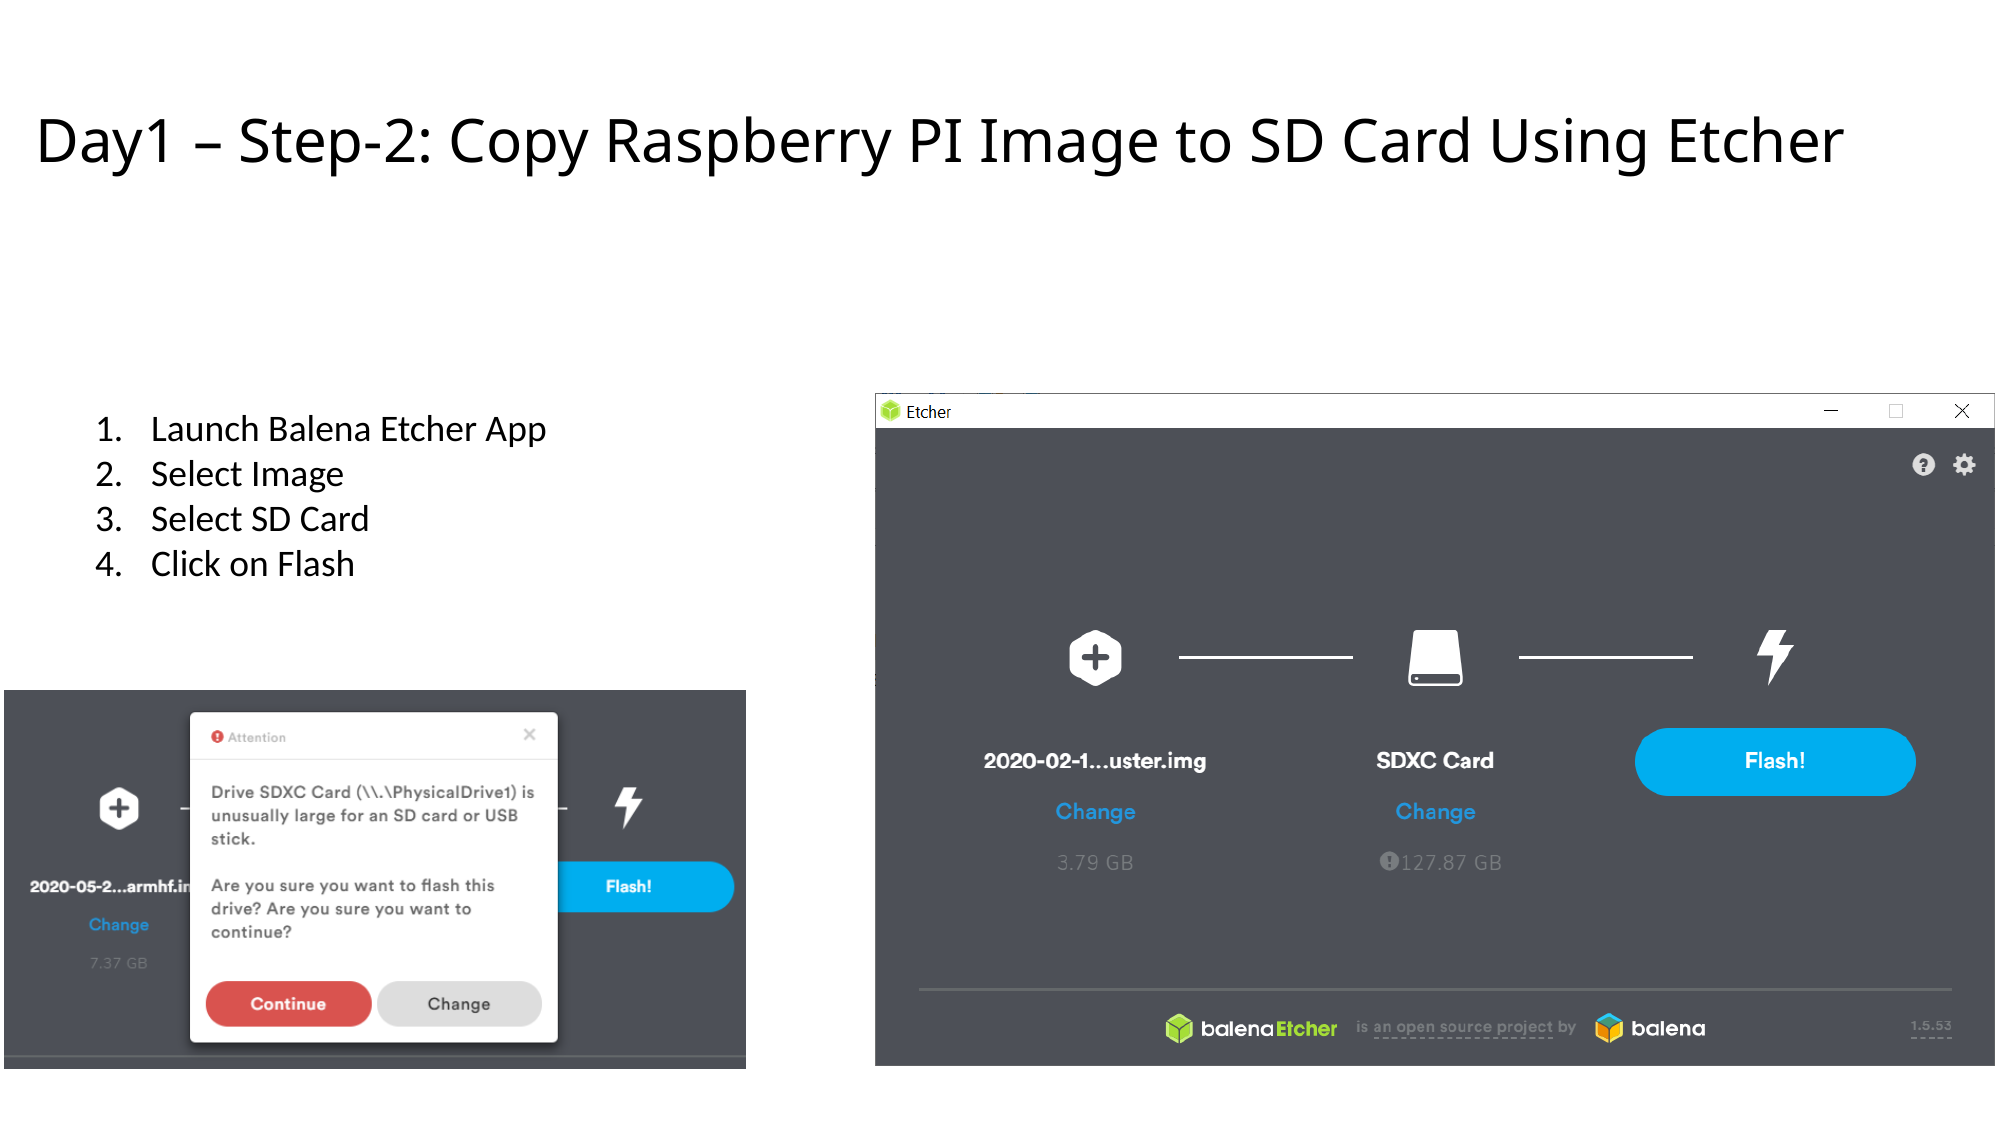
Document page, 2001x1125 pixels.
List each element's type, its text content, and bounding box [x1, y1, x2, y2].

picture [875, 393, 1995, 1066]
text_box Launch Balena Etcher App Select Image Select SD Card Click on Flash [80, 396, 563, 592]
picture [4, 690, 746, 1069]
title Day1 – Step-2: Copy Raspberry PI Image to SD Card Using Etcher [20, 87, 1980, 184]
